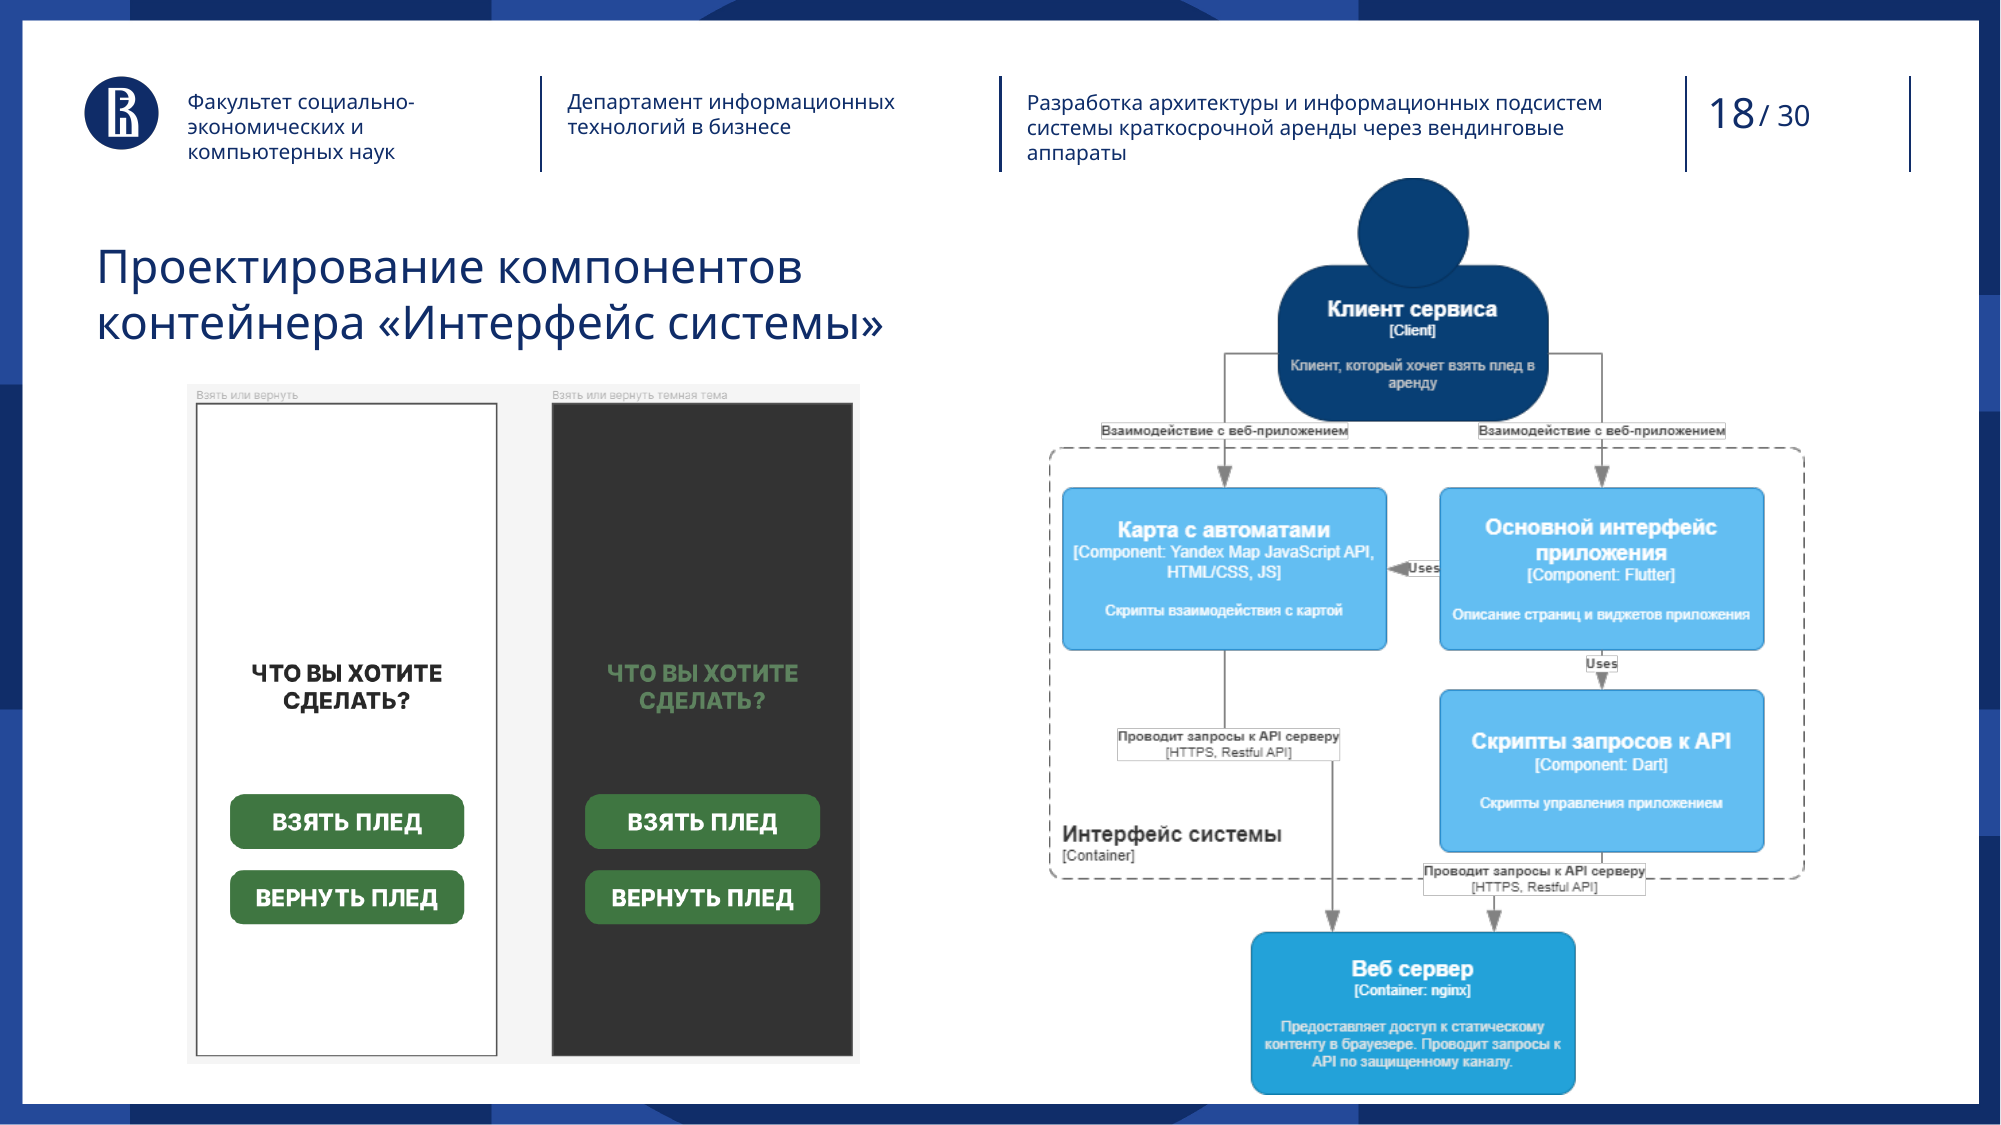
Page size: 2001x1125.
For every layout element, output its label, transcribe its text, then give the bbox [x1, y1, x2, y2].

list Разработка архитектуры и информационных подсистем системы краткосрочной аренды через вендинговые аппараты [1026, 90, 1605, 157]
title Проектирование компонентов контейнера «Интерфейс системы» [96, 237, 886, 365]
text_box / 30 [1744, 89, 1923, 140]
list Департамент информационных технологий в бизнесе [567, 88, 941, 156]
picture [0, 0, 2001, 1125]
list Факультет социально-экономических и компьютерных наук [187, 88, 525, 157]
